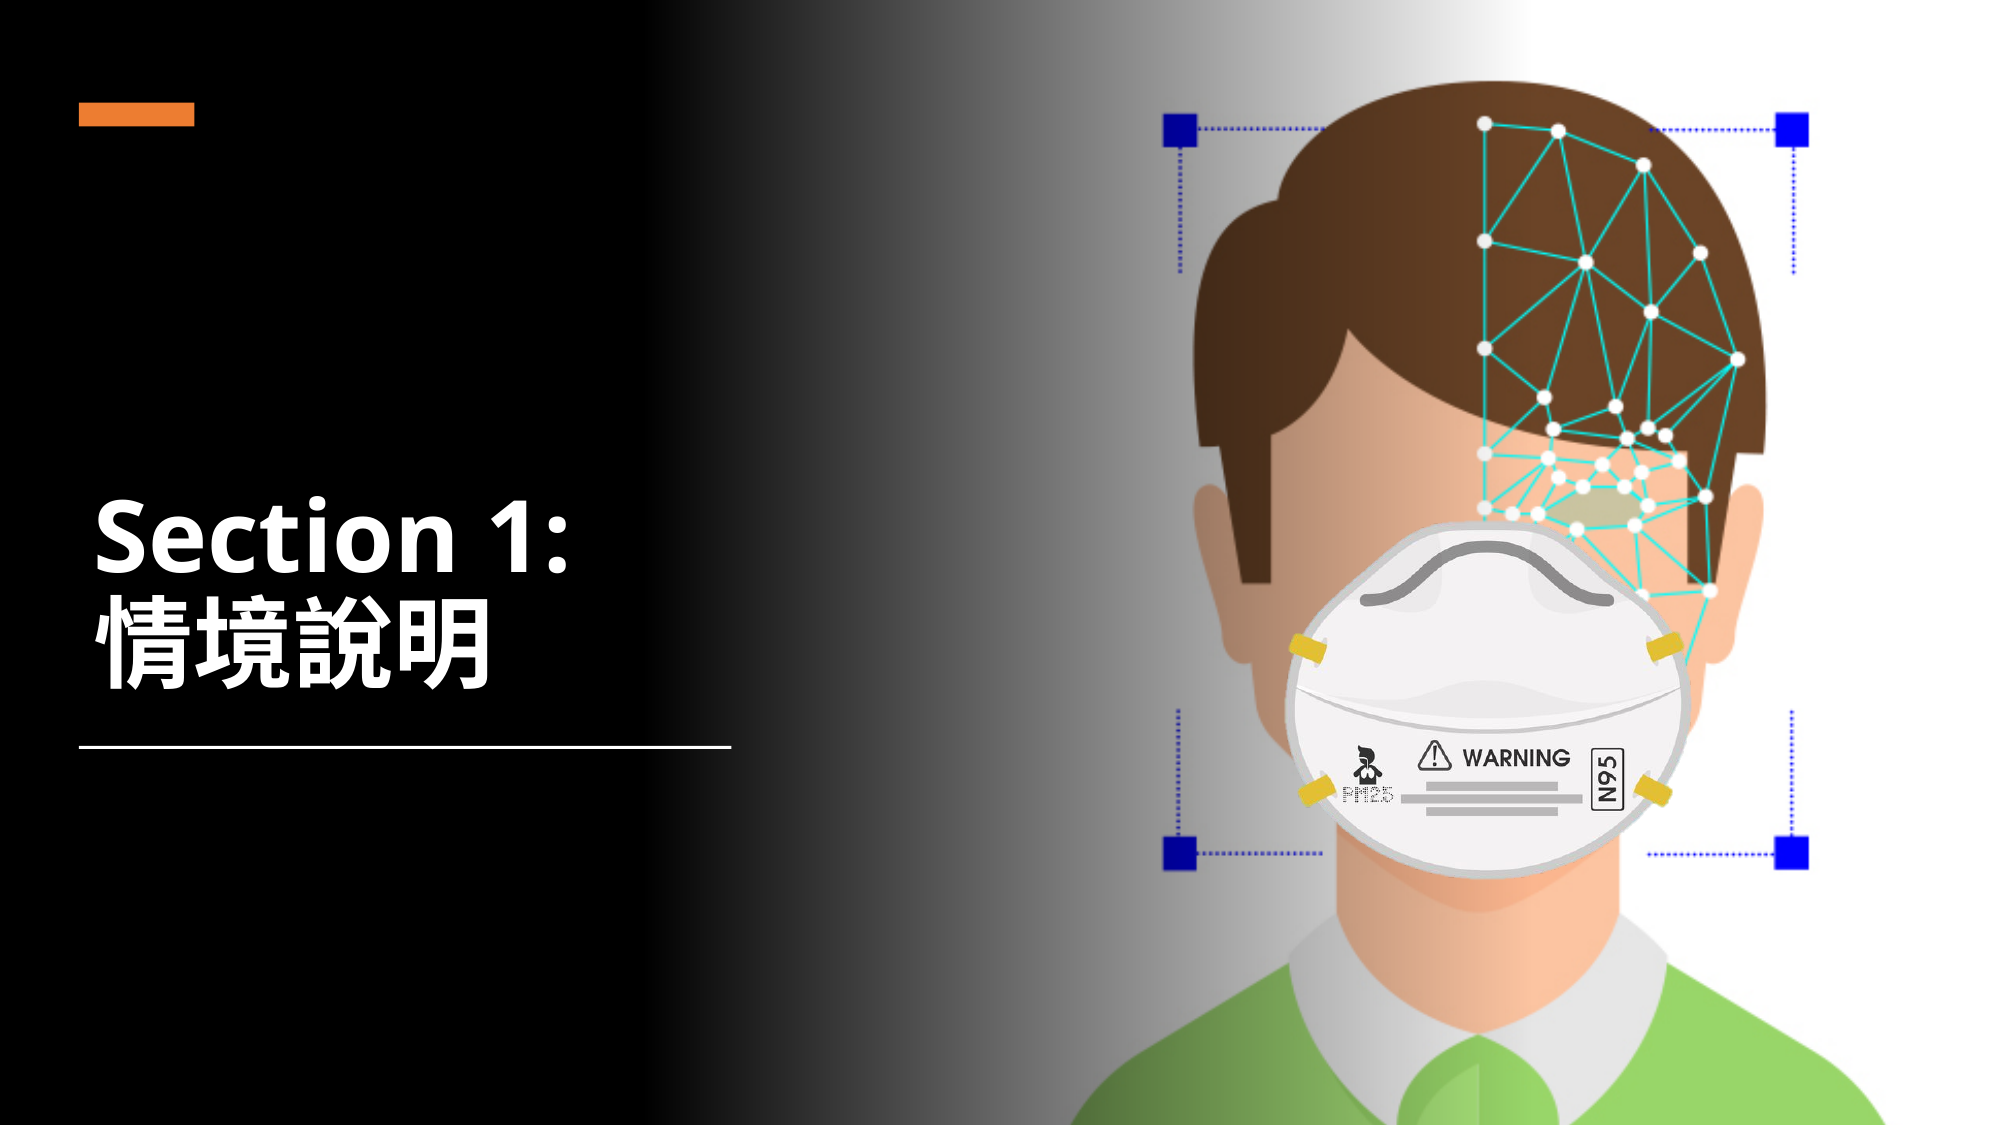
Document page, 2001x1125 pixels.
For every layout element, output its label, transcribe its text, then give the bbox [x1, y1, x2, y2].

text_box [0, 0, 577, 1125]
title Section 1: 情境說明 [78, 184, 577, 710]
text_box [78, 745, 577, 750]
picture [577, 0, 2000, 1125]
text_box [78, 102, 195, 128]
